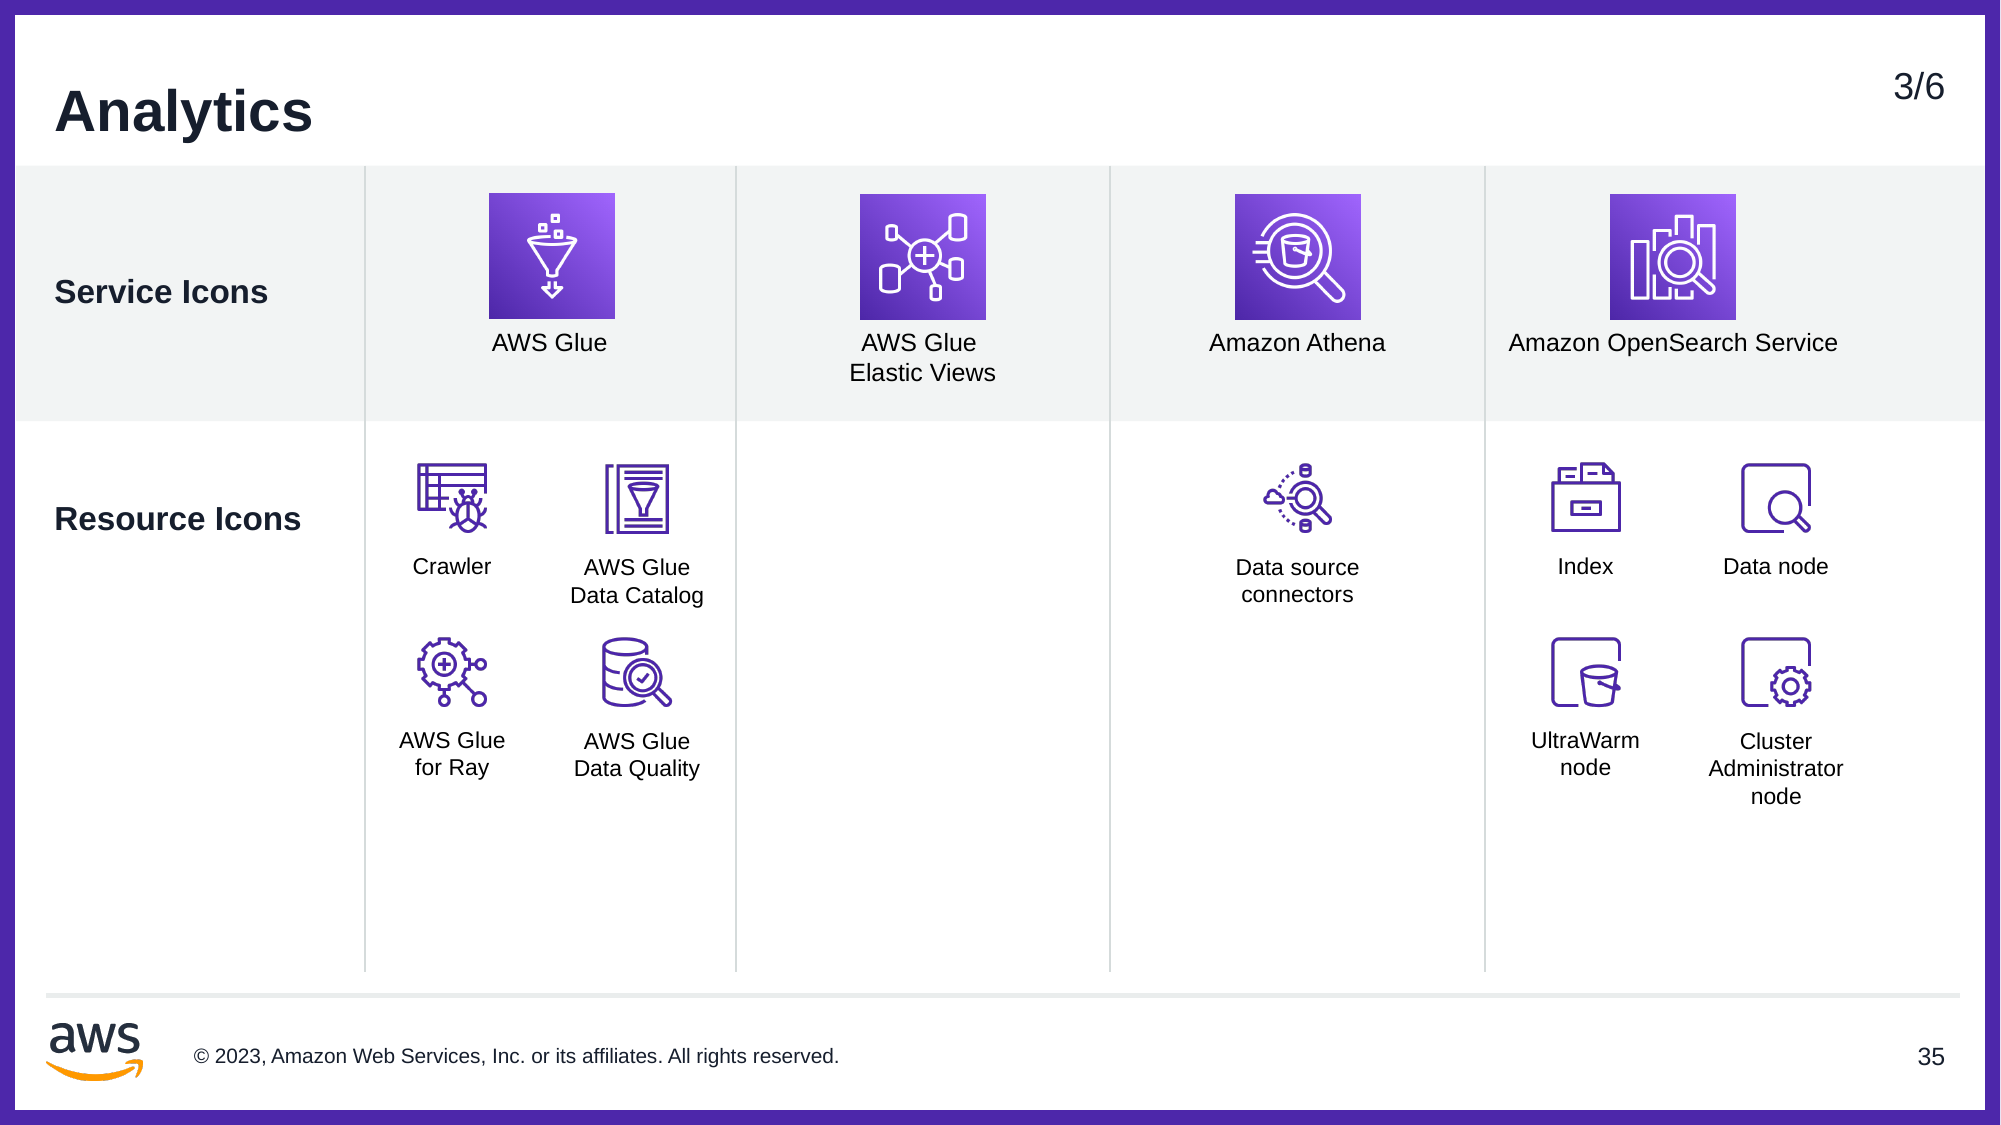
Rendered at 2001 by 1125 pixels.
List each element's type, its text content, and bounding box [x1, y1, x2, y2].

footer © 2023, Amazon Web Services, Inc. or its affiliates. All rights reserved. [178, 1025, 911, 1086]
text_box Data source connectors [1213, 545, 1382, 615]
picture [414, 634, 490, 710]
text_box AWS Glue Elastic Views [736, 319, 1109, 394]
picture [1235, 194, 1361, 320]
picture [1610, 194, 1736, 320]
picture [1738, 460, 1814, 536]
text_box AWS Glue Data Catalog [548, 545, 726, 616]
picture [1548, 459, 1624, 535]
picture [599, 634, 675, 710]
text_box Amazon Athena [1111, 319, 1484, 364]
picture [1259, 460, 1335, 536]
picture [1738, 634, 1814, 710]
picture [46, 1023, 143, 1081]
text_box AWS Glue for Ray [374, 717, 531, 788]
picture [860, 194, 986, 320]
slide_number 35 [1493, 1025, 1961, 1086]
text_box AWS Glue Data Quality [548, 718, 726, 789]
list 3/6 [1693, 59, 1961, 166]
picture [599, 461, 675, 537]
text_box Crawler [374, 544, 531, 587]
picture [414, 460, 490, 536]
text_box Amazon OpenSearch Service [1486, 319, 1861, 364]
text_box Index [1501, 544, 1670, 587]
text_box Data node [1679, 544, 1874, 587]
text_box AWS Glue [363, 319, 735, 364]
text_box Cluster Administrator node [1679, 719, 1874, 817]
text_box UltraWarm node [1501, 717, 1670, 788]
title Analytics [39, 59, 1457, 166]
picture [489, 193, 615, 319]
picture [1548, 634, 1624, 710]
